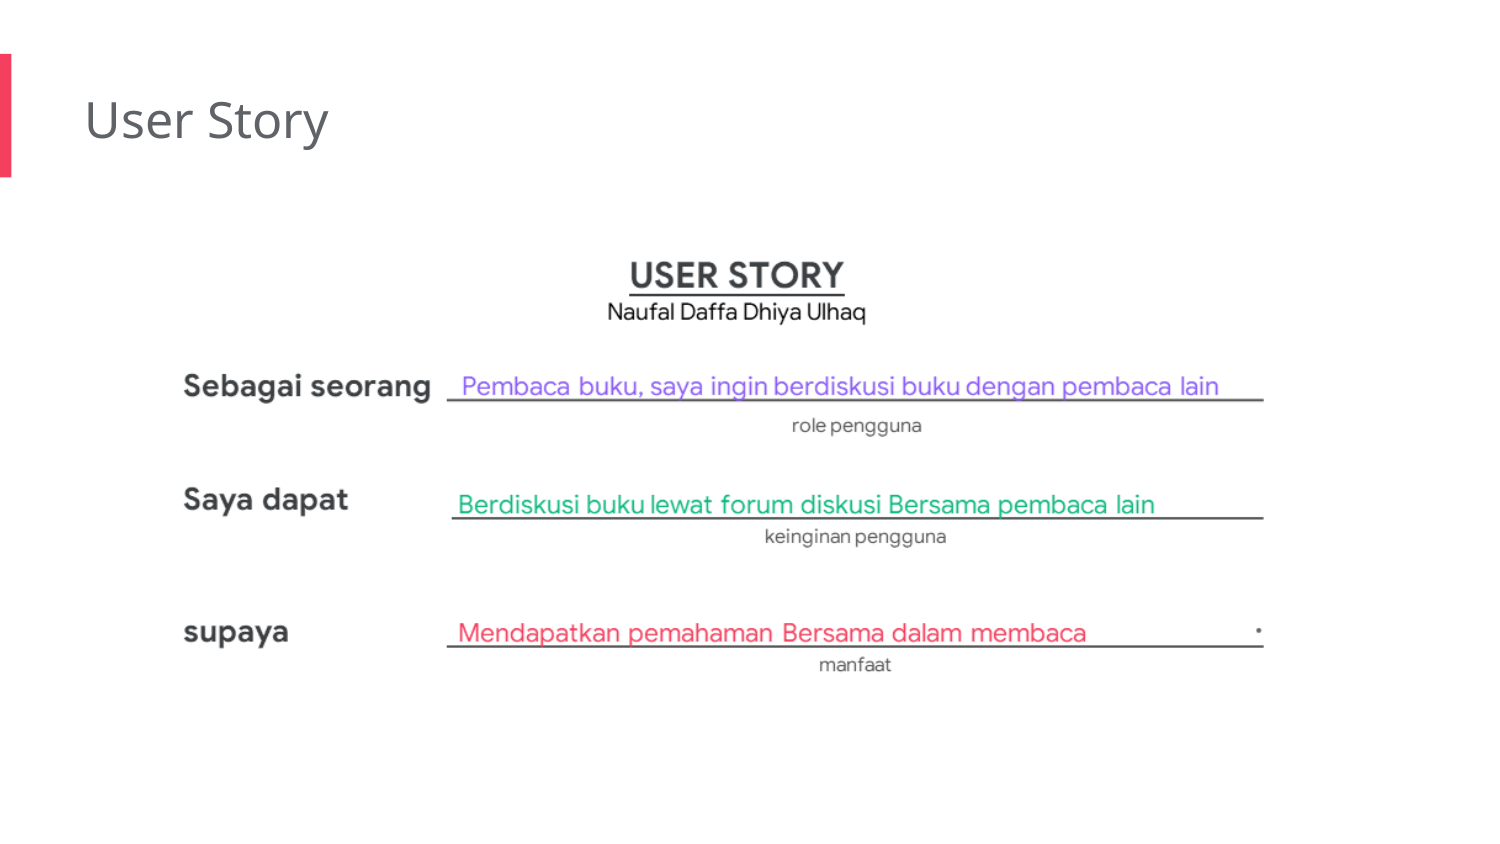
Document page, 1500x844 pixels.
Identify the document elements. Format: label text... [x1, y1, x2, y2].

picture [145, 178, 1328, 844]
text_box User Story [84, 73, 1095, 164]
